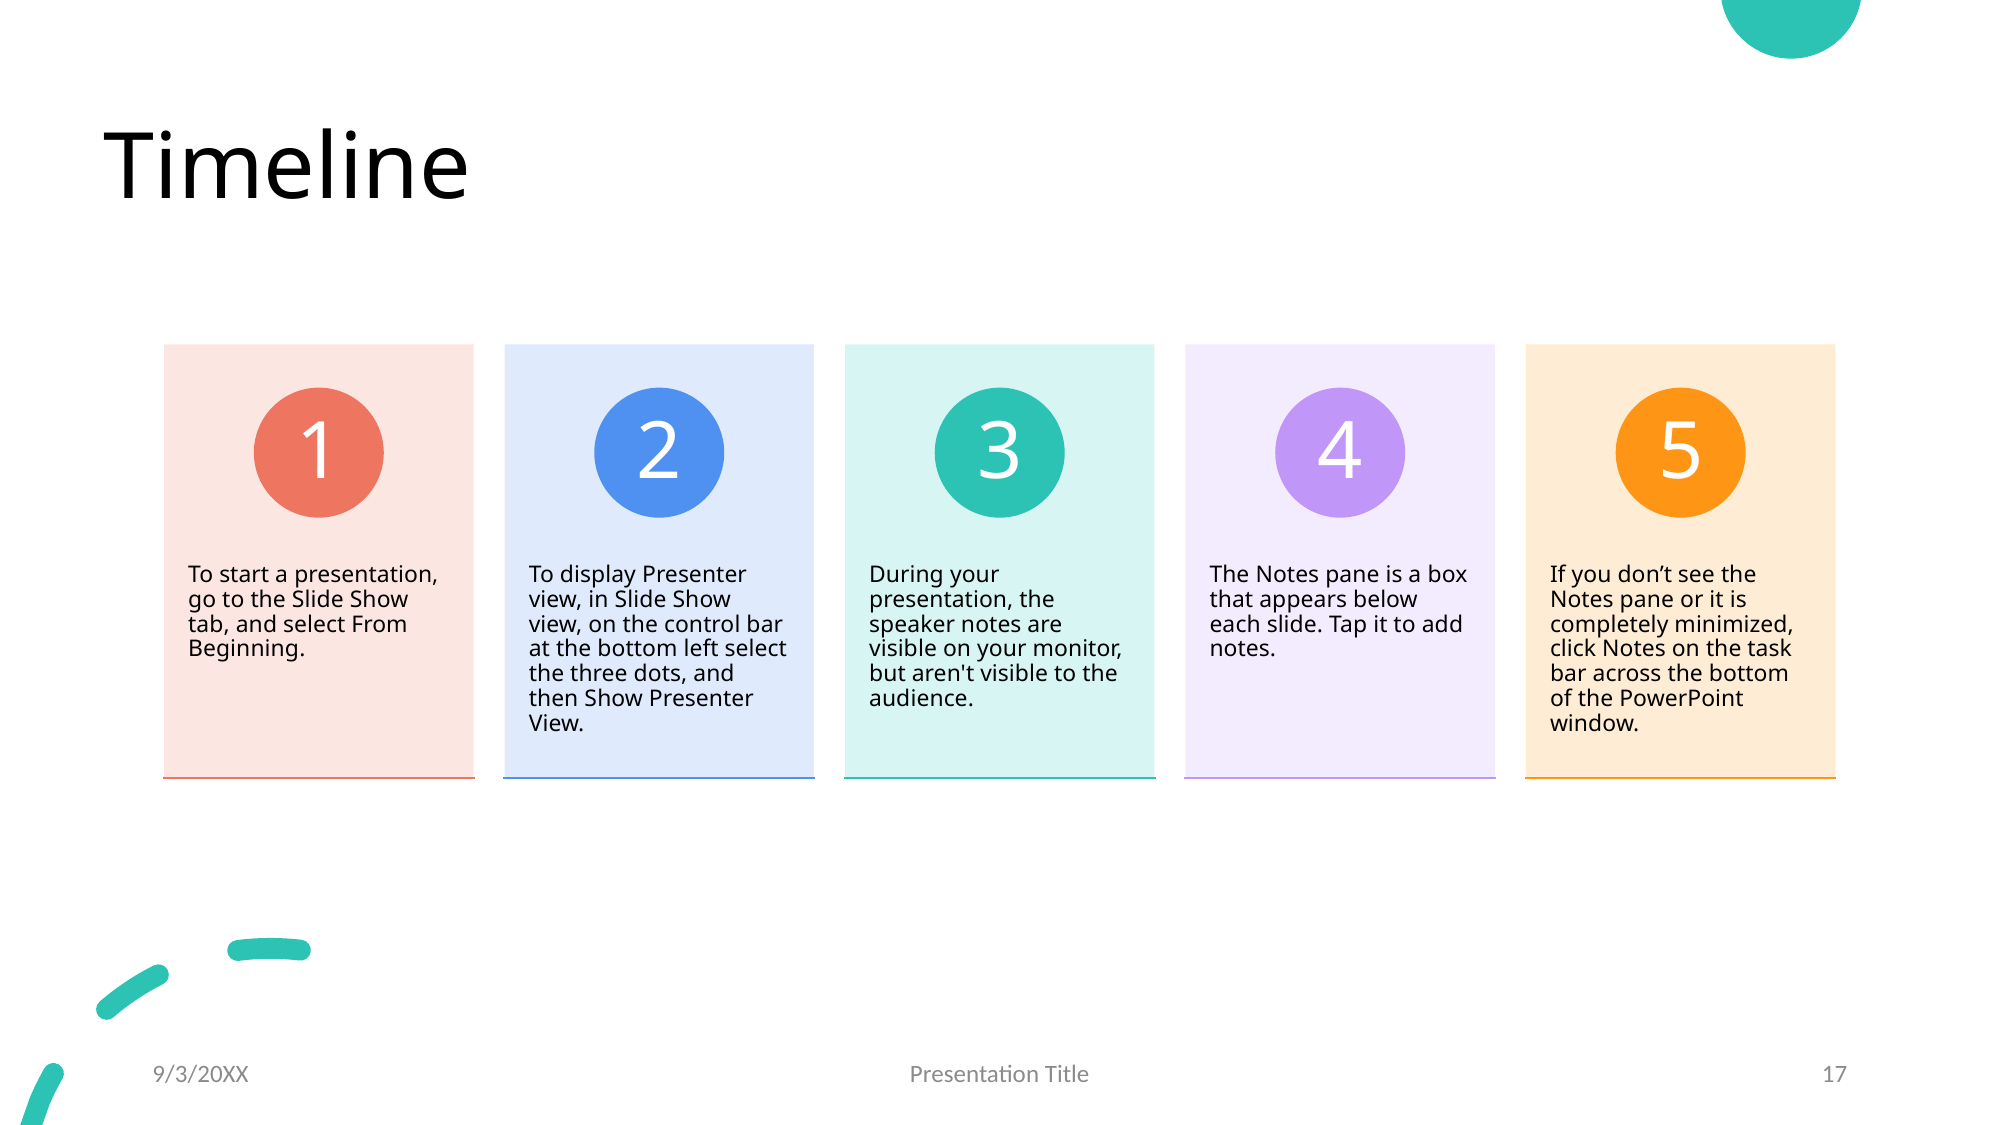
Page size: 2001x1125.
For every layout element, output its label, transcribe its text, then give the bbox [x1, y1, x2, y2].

footer Presentation Title [662, 1042, 1338, 1103]
slide_number 17 [1412, 1042, 1863, 1103]
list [163, 259, 1836, 863]
title Timeline [88, 59, 1814, 278]
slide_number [137, 1042, 588, 1103]
